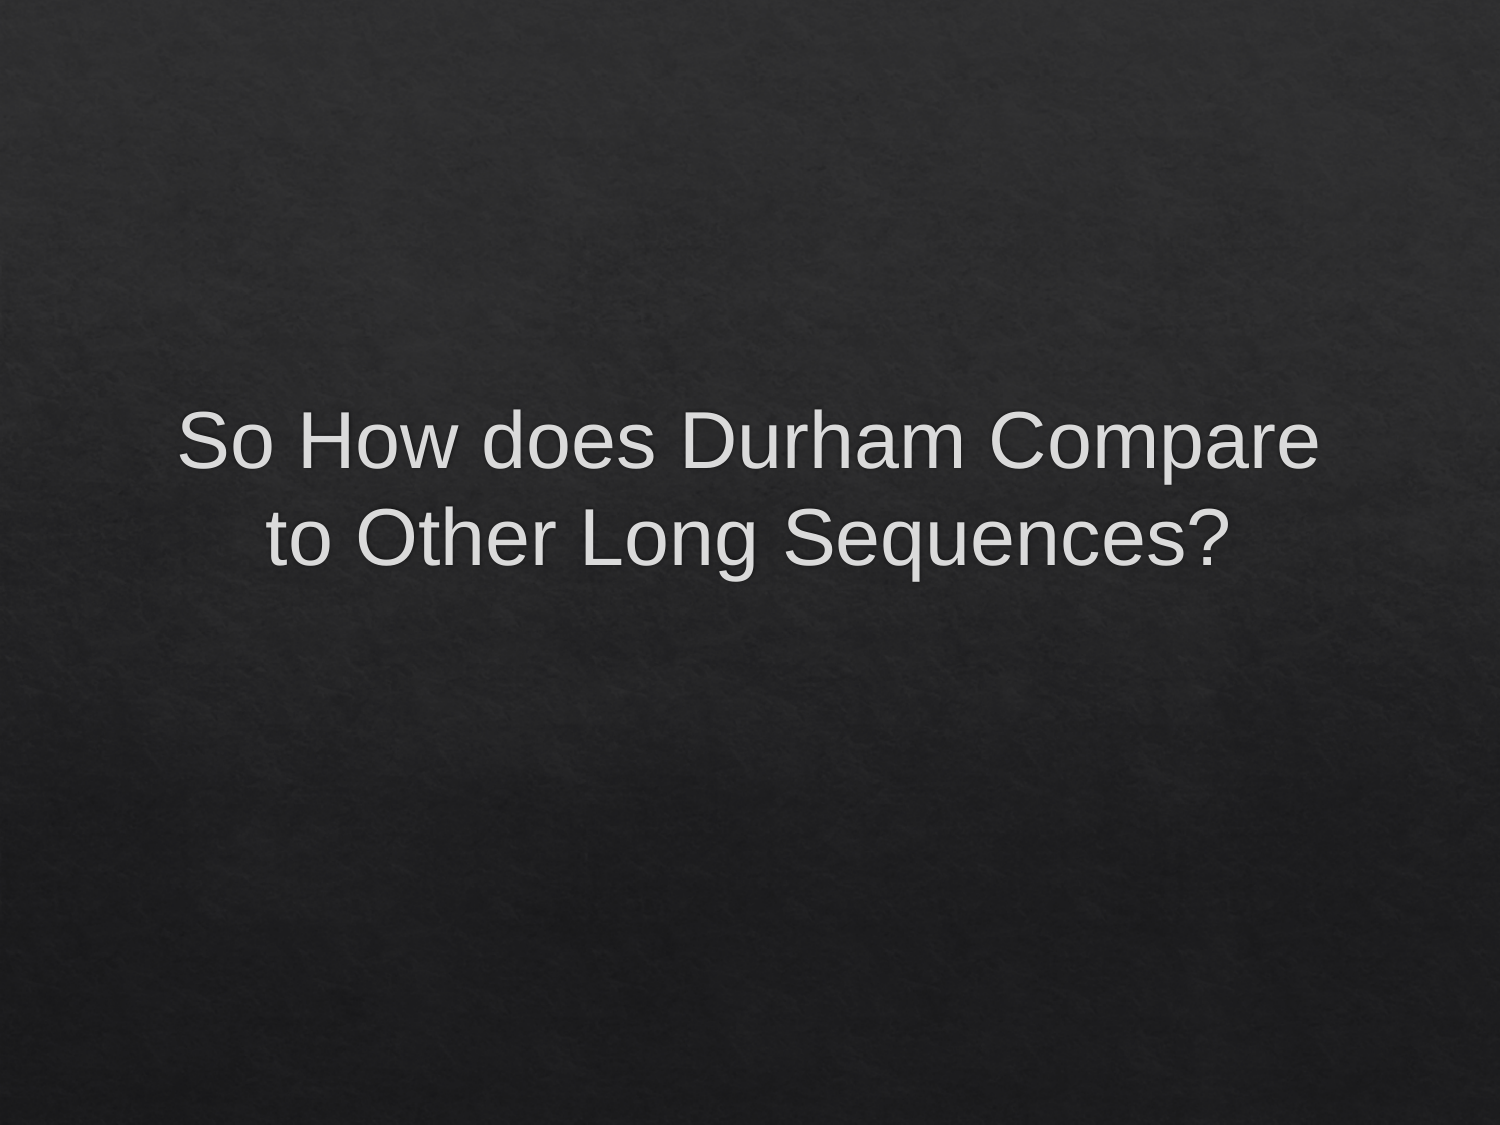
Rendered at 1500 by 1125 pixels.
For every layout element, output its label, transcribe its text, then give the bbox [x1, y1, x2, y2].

title So How does Durham Compare to Other Long Sequences? [159, 288, 1340, 589]
